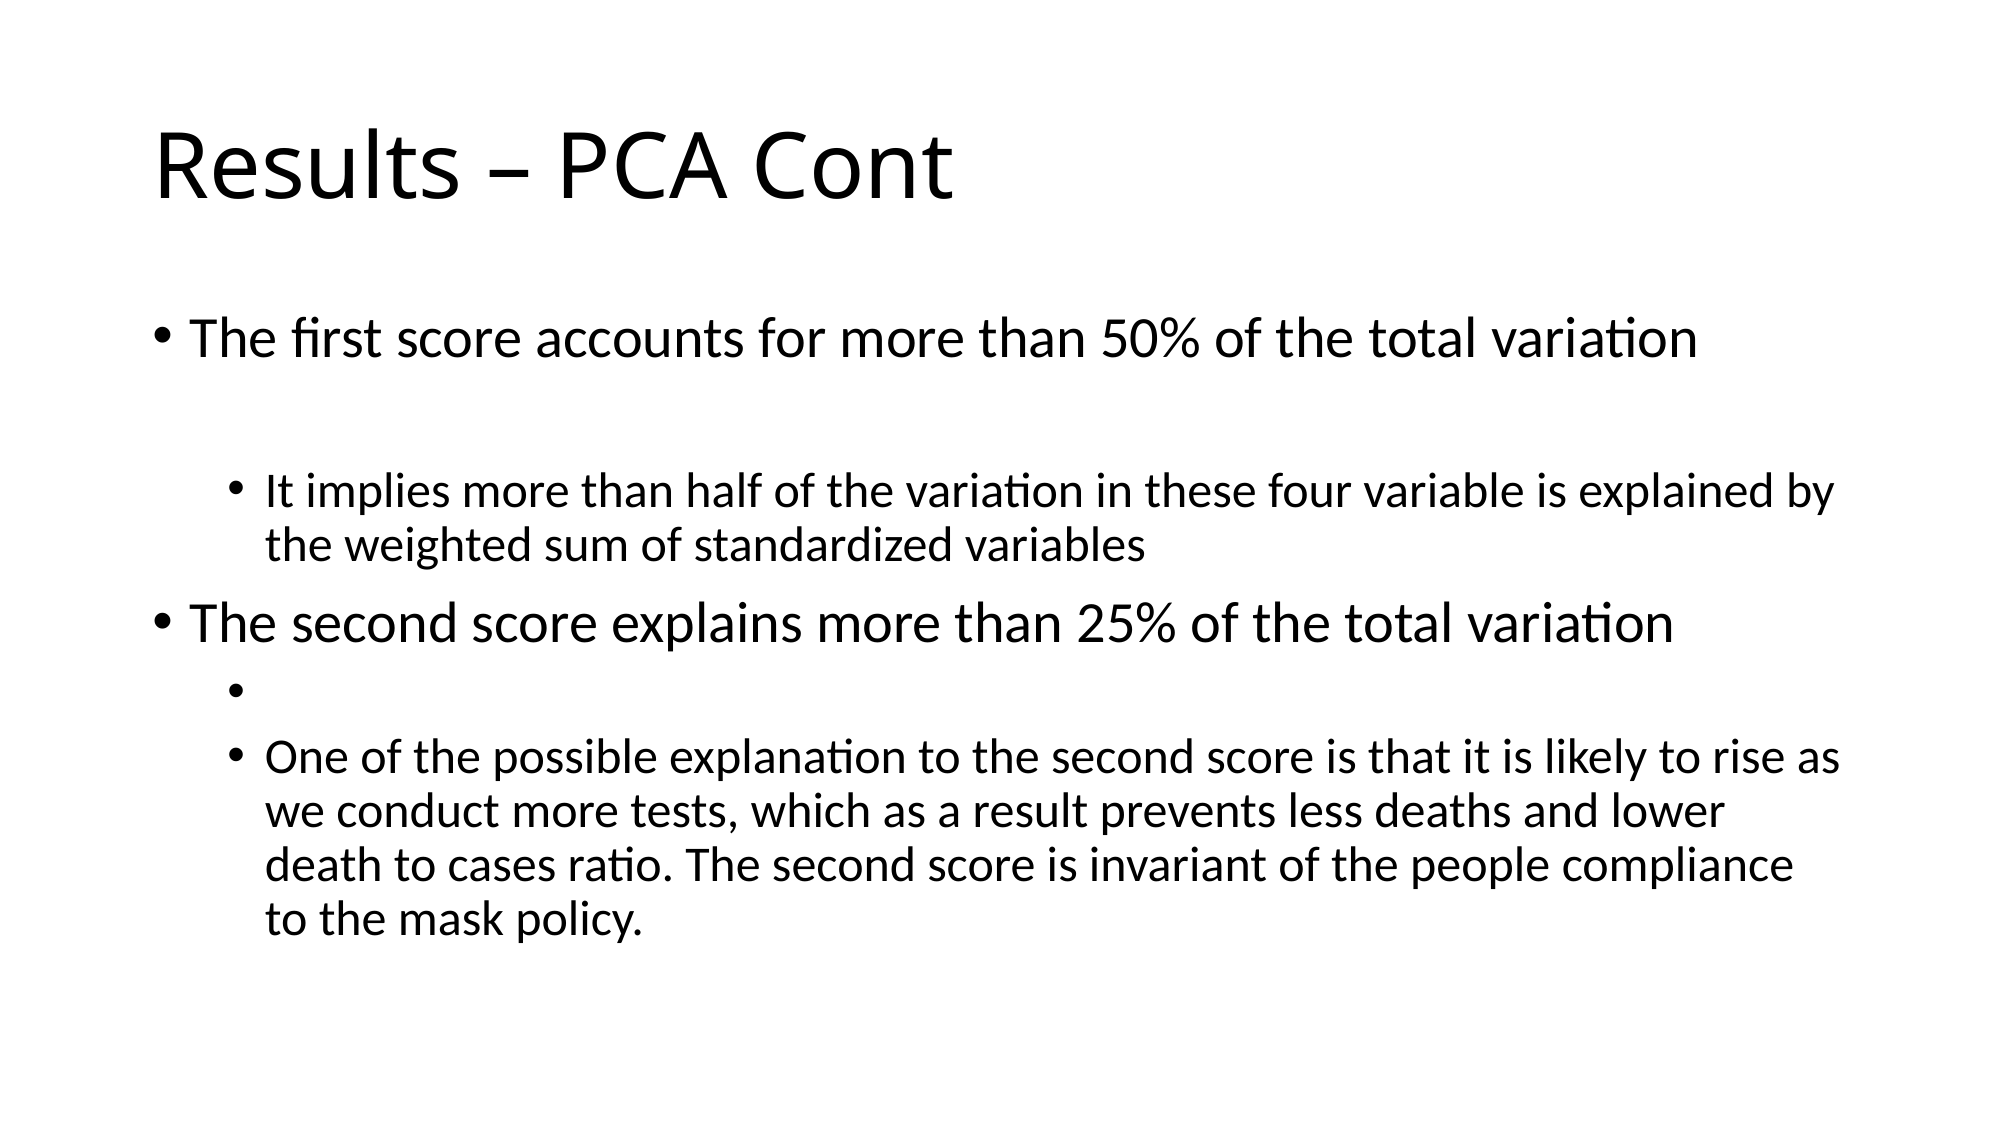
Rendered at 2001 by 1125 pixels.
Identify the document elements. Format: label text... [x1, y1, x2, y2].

title Results – PCA Cont [137, 59, 1863, 278]
